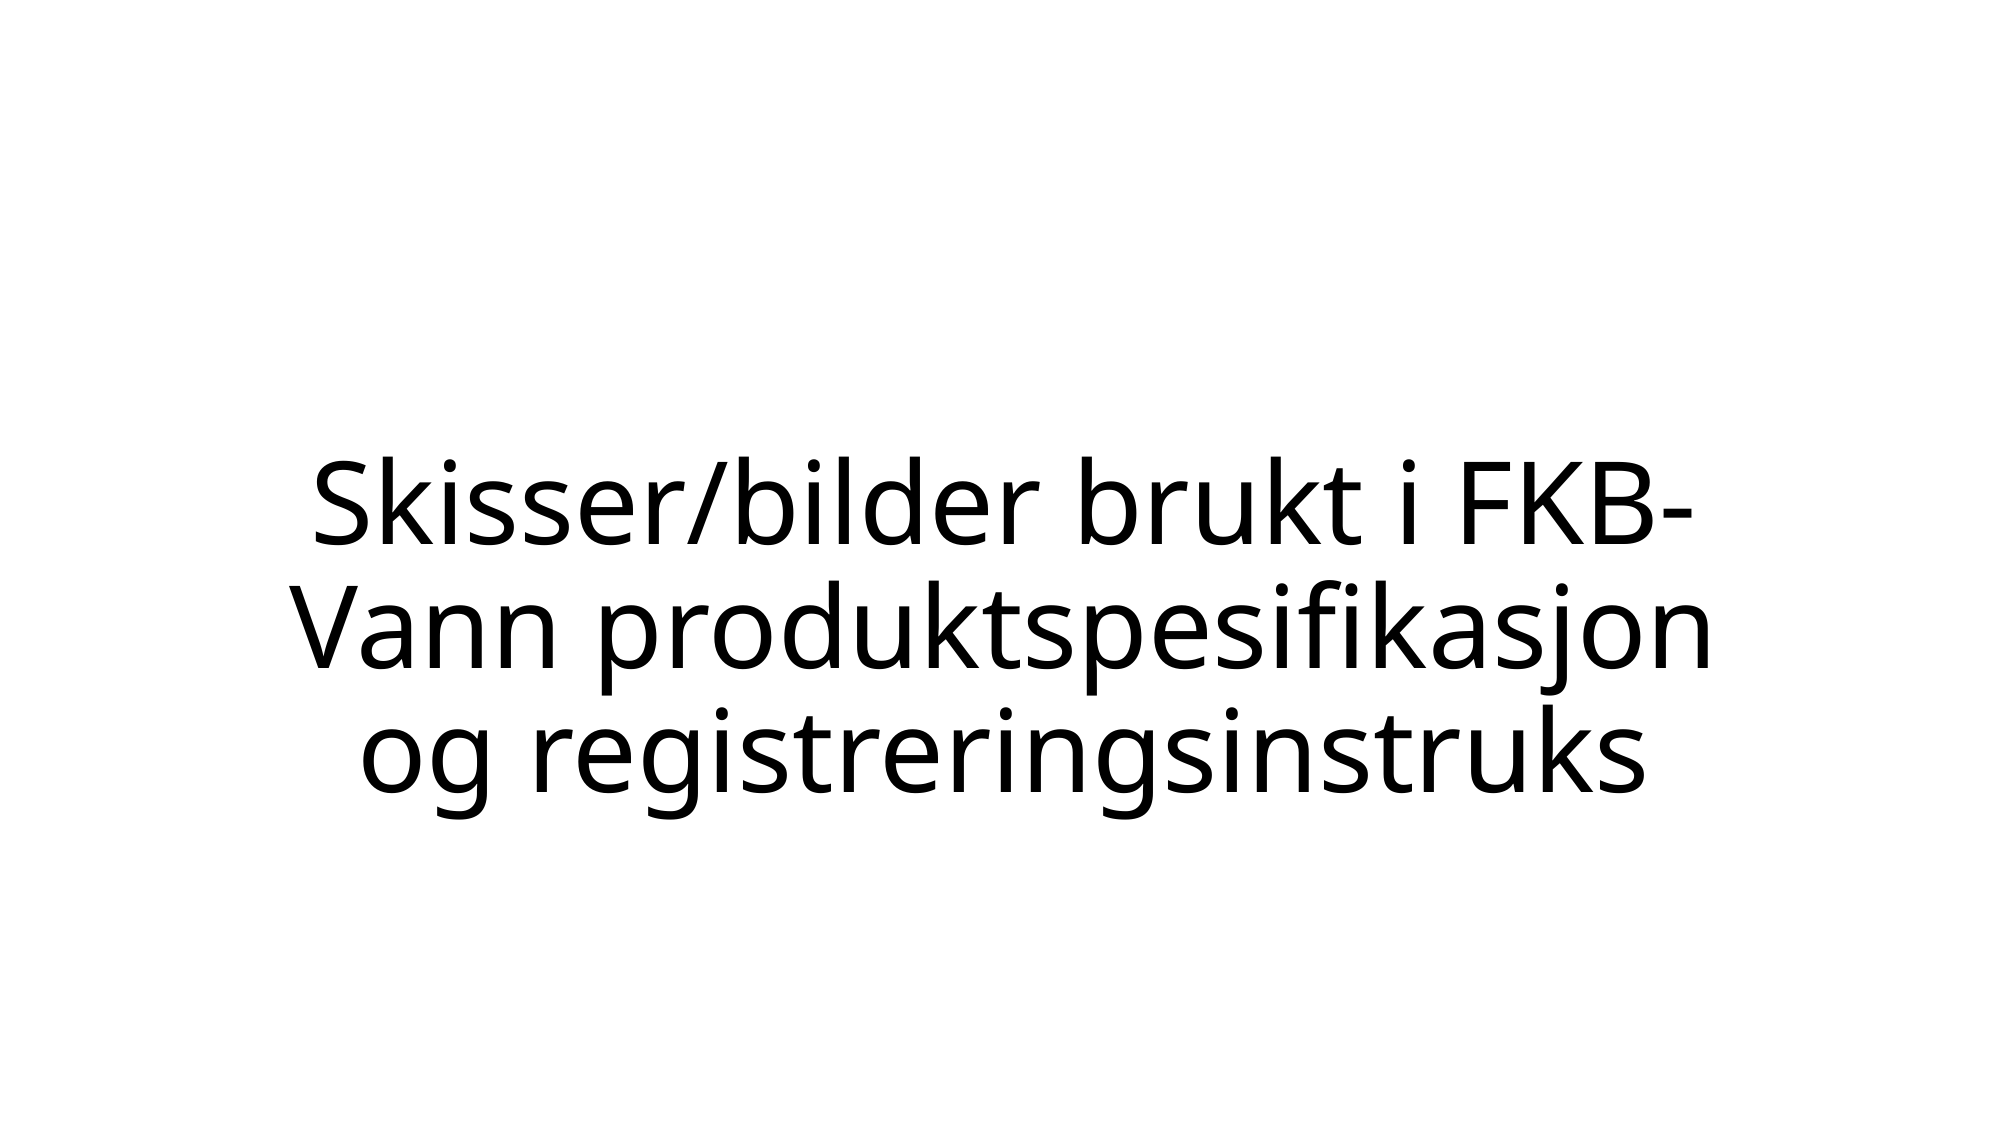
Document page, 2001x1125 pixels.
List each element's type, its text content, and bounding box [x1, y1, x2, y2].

title Skisser/bilder brukt i FKB-Vann produktspesifikasjon og registreringsinstruks [254, 433, 1755, 826]
